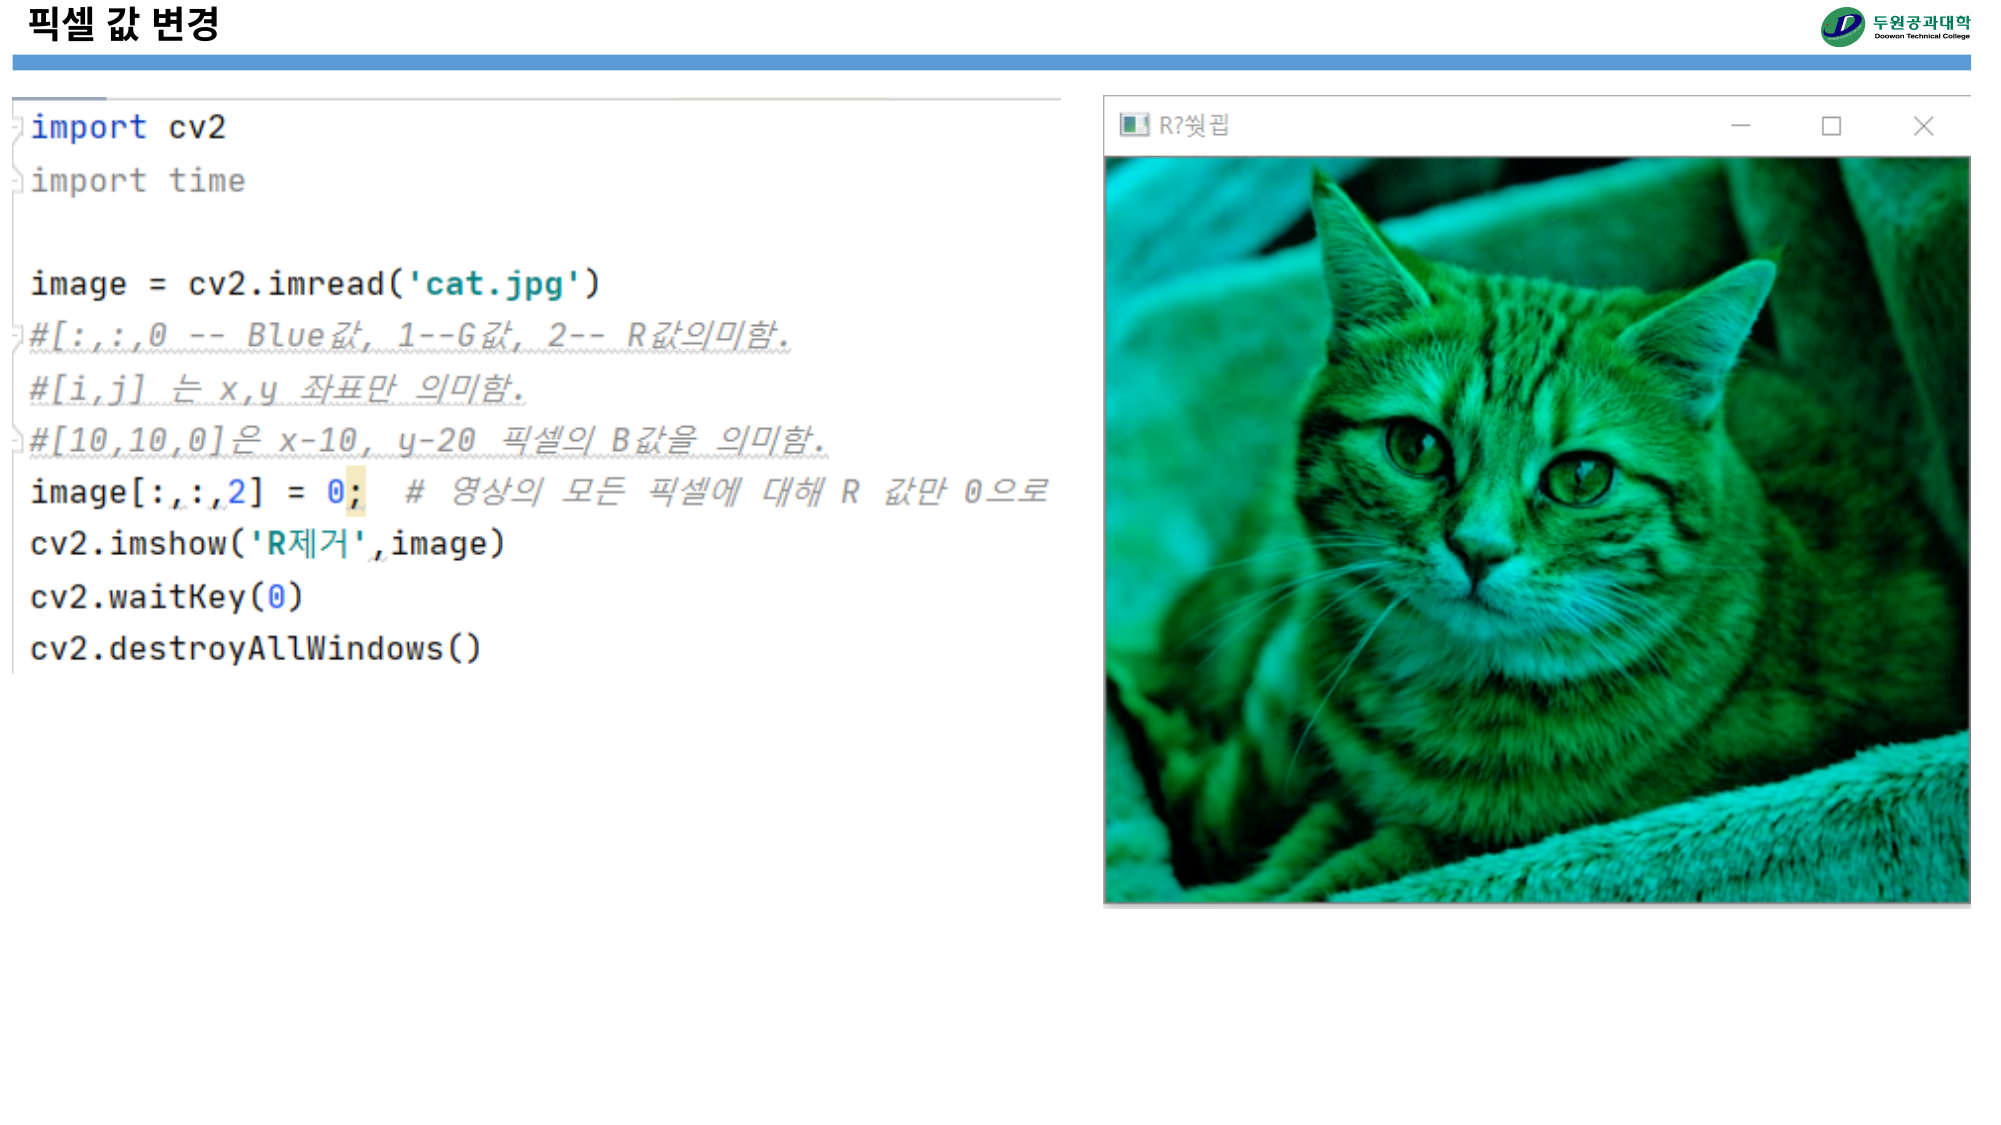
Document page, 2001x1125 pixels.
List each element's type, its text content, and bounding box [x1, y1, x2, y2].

title 픽셀 값 변경 [12, 2, 1972, 50]
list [1103, 95, 1971, 909]
picture [12, 97, 1061, 674]
